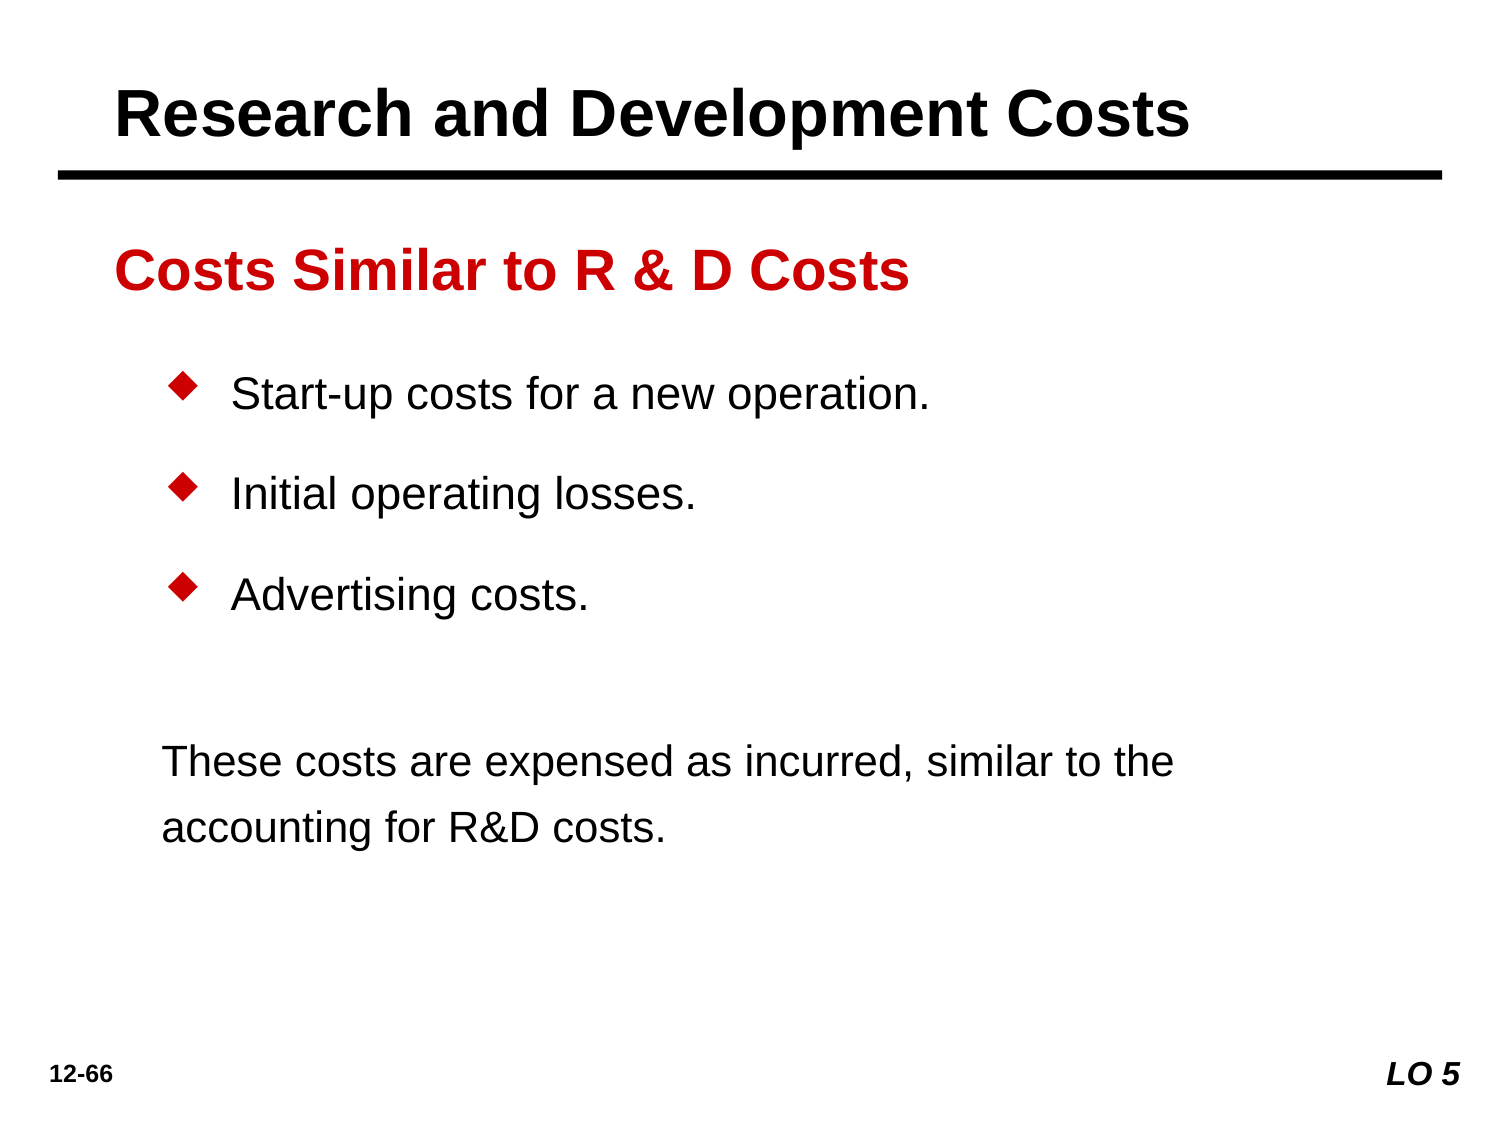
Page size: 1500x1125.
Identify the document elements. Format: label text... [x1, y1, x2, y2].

text_box These costs are expensed as incurred, similar to the accounting for R&D costs. [146, 712, 1375, 859]
text_box LO 5 [1324, 1044, 1475, 1100]
text_box Research and Development Costs [99, 62, 1463, 155]
text_box Costs Similar to R & D Costs [99, 224, 1413, 310]
text_box Start-up costs for a new operation. Initial operating losses. Advertising costs. [149, 342, 1413, 628]
